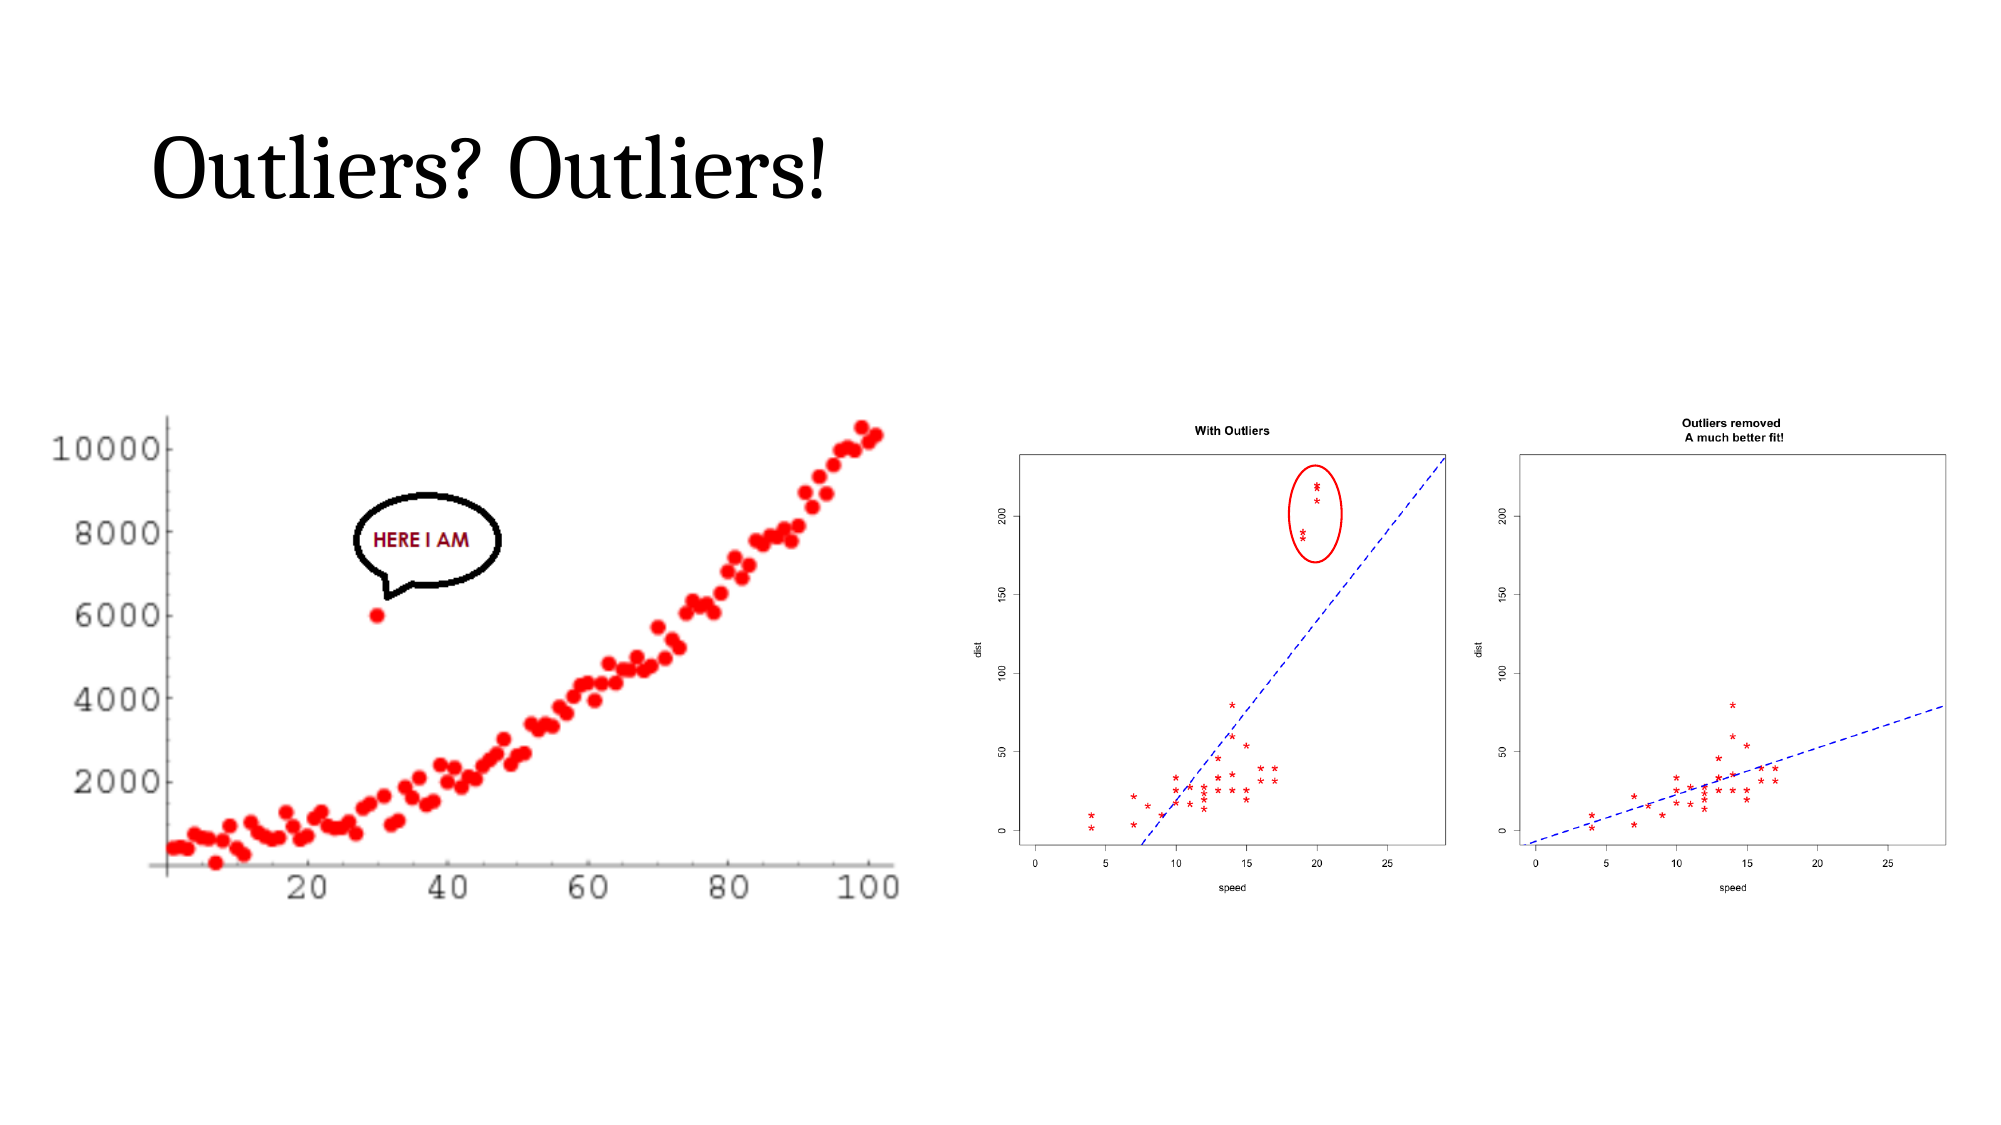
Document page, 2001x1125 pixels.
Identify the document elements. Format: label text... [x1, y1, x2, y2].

title Outliers? Outliers! [137, 59, 1863, 278]
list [37, 405, 971, 924]
picture [970, 405, 1971, 906]
